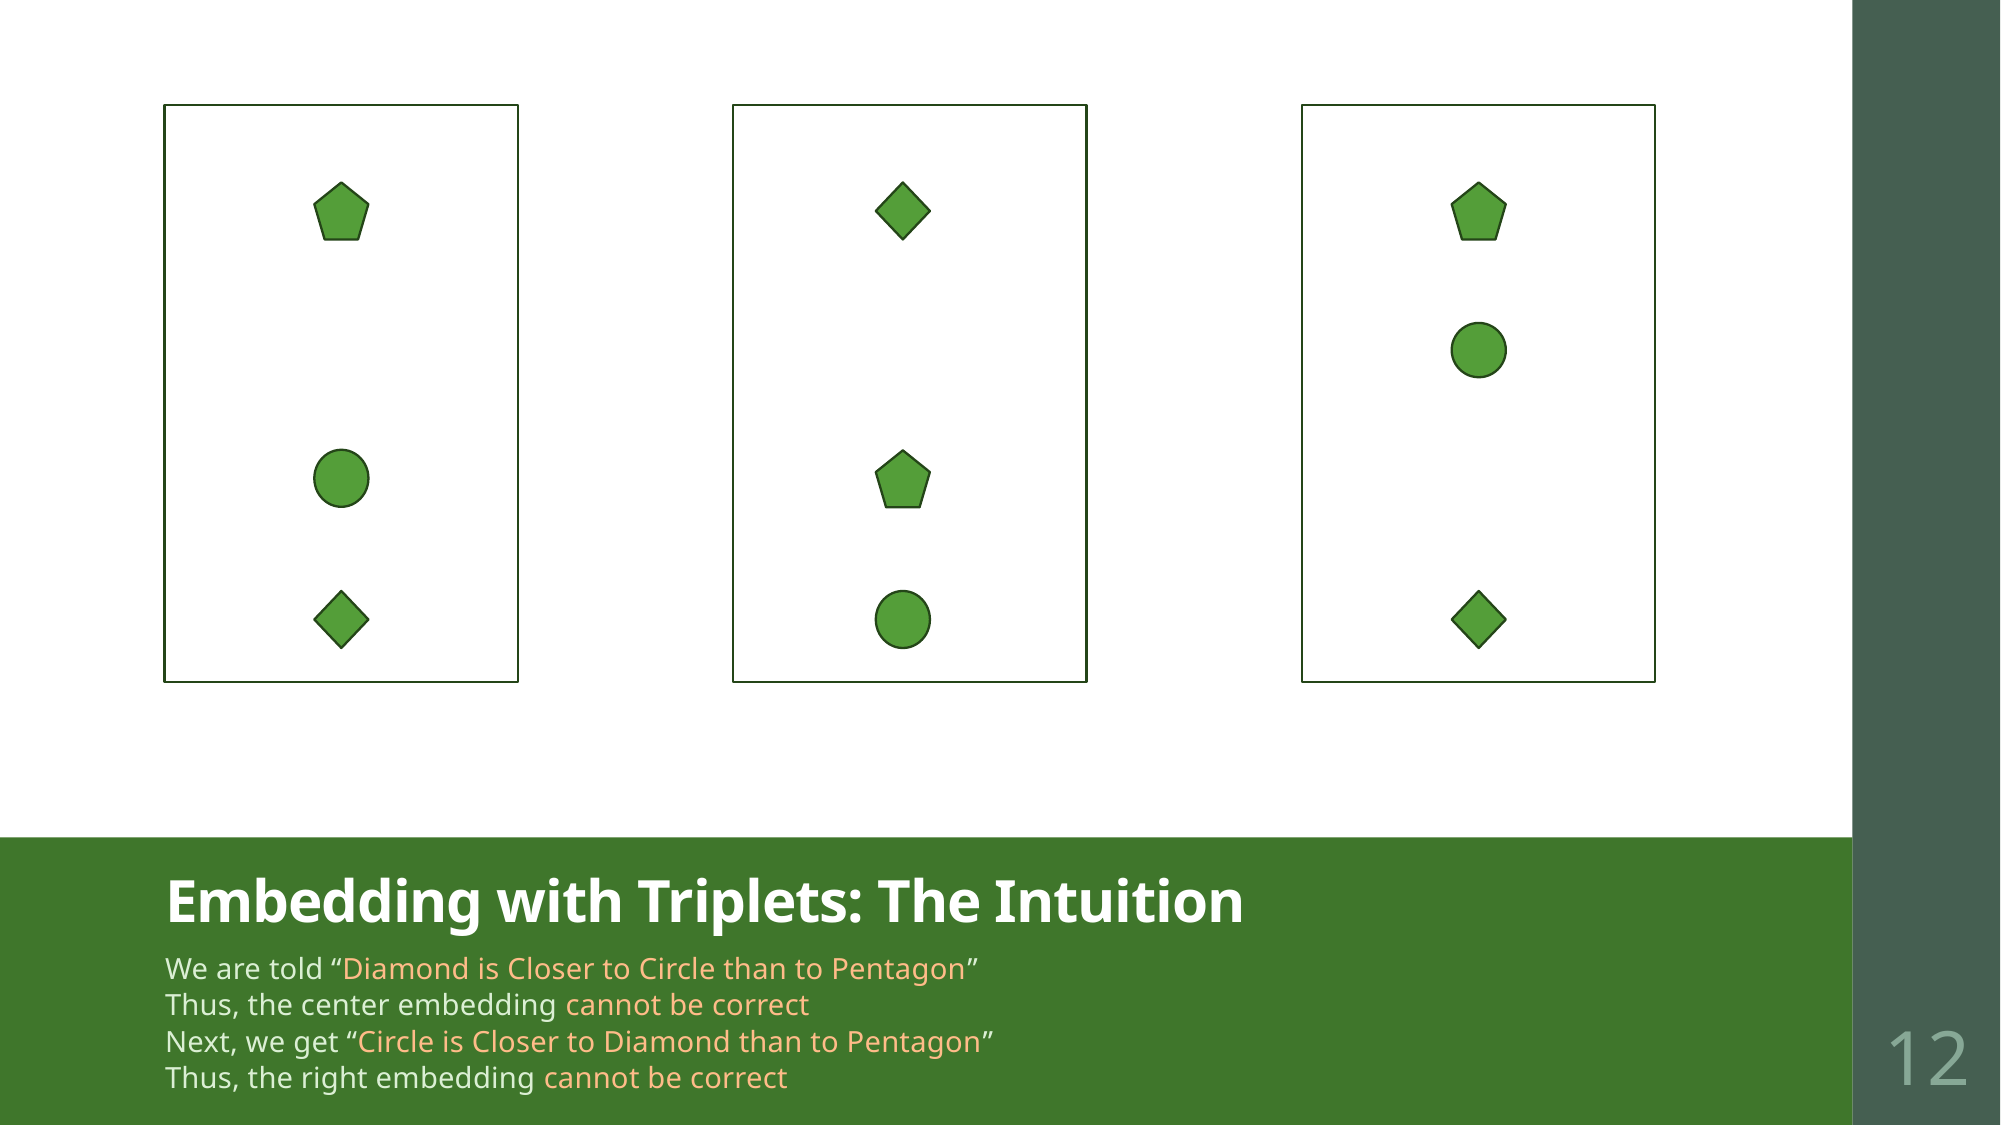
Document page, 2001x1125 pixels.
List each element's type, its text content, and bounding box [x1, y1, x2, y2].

text_box [313, 181, 370, 241]
text_box Next, we get “Circle is Closer to Diamond than to Pentagon” [149, 1015, 1788, 1051]
text_box Thus, the right embedding cannot be correct [149, 1051, 1788, 1105]
text_box Thus, the center embedding cannot be correct [149, 978, 1788, 1015]
title Embedding with Triplets: The Intuition [150, 792, 1788, 942]
text_box [313, 448, 370, 508]
text_box [163, 104, 519, 683]
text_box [733, 105, 1087, 683]
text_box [1301, 105, 1656, 683]
slide_number 12 [1852, 1012, 2000, 1110]
text_box [313, 589, 370, 650]
list We are told “Diamond is Closer to Circle than to Pentagon” [150, 942, 1788, 978]
